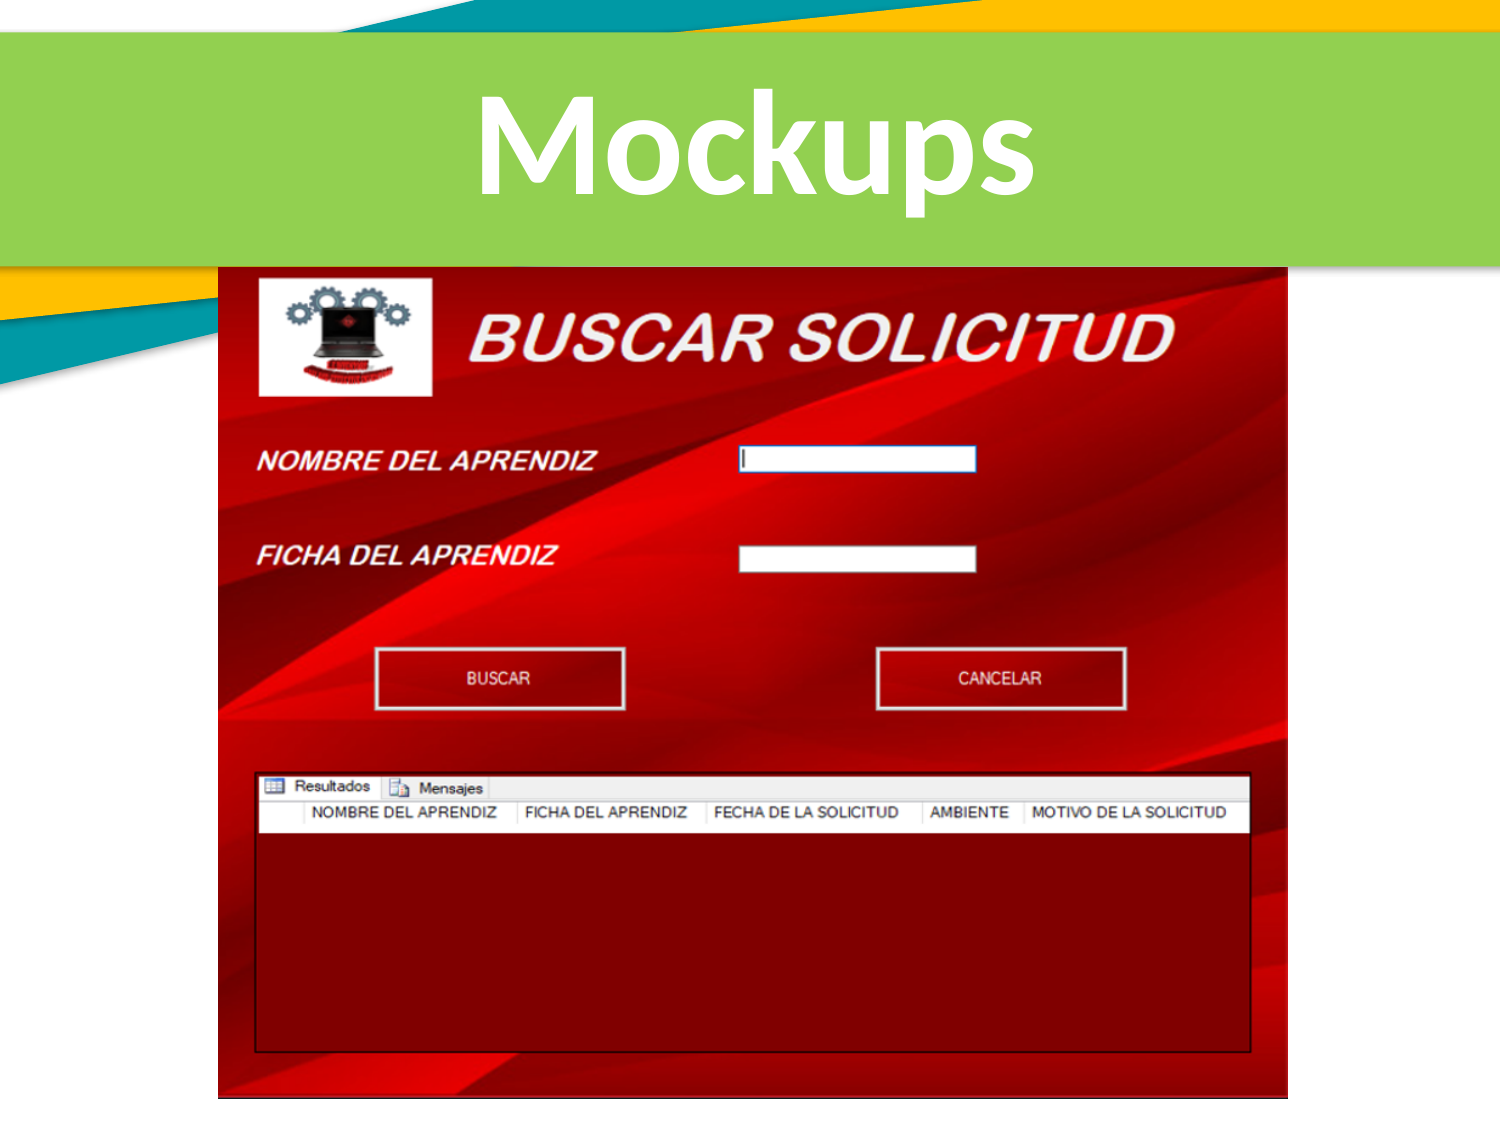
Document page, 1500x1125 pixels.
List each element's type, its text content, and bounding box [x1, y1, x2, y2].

picture [218, 267, 1288, 1100]
text_box Mockups [457, 47, 1500, 222]
